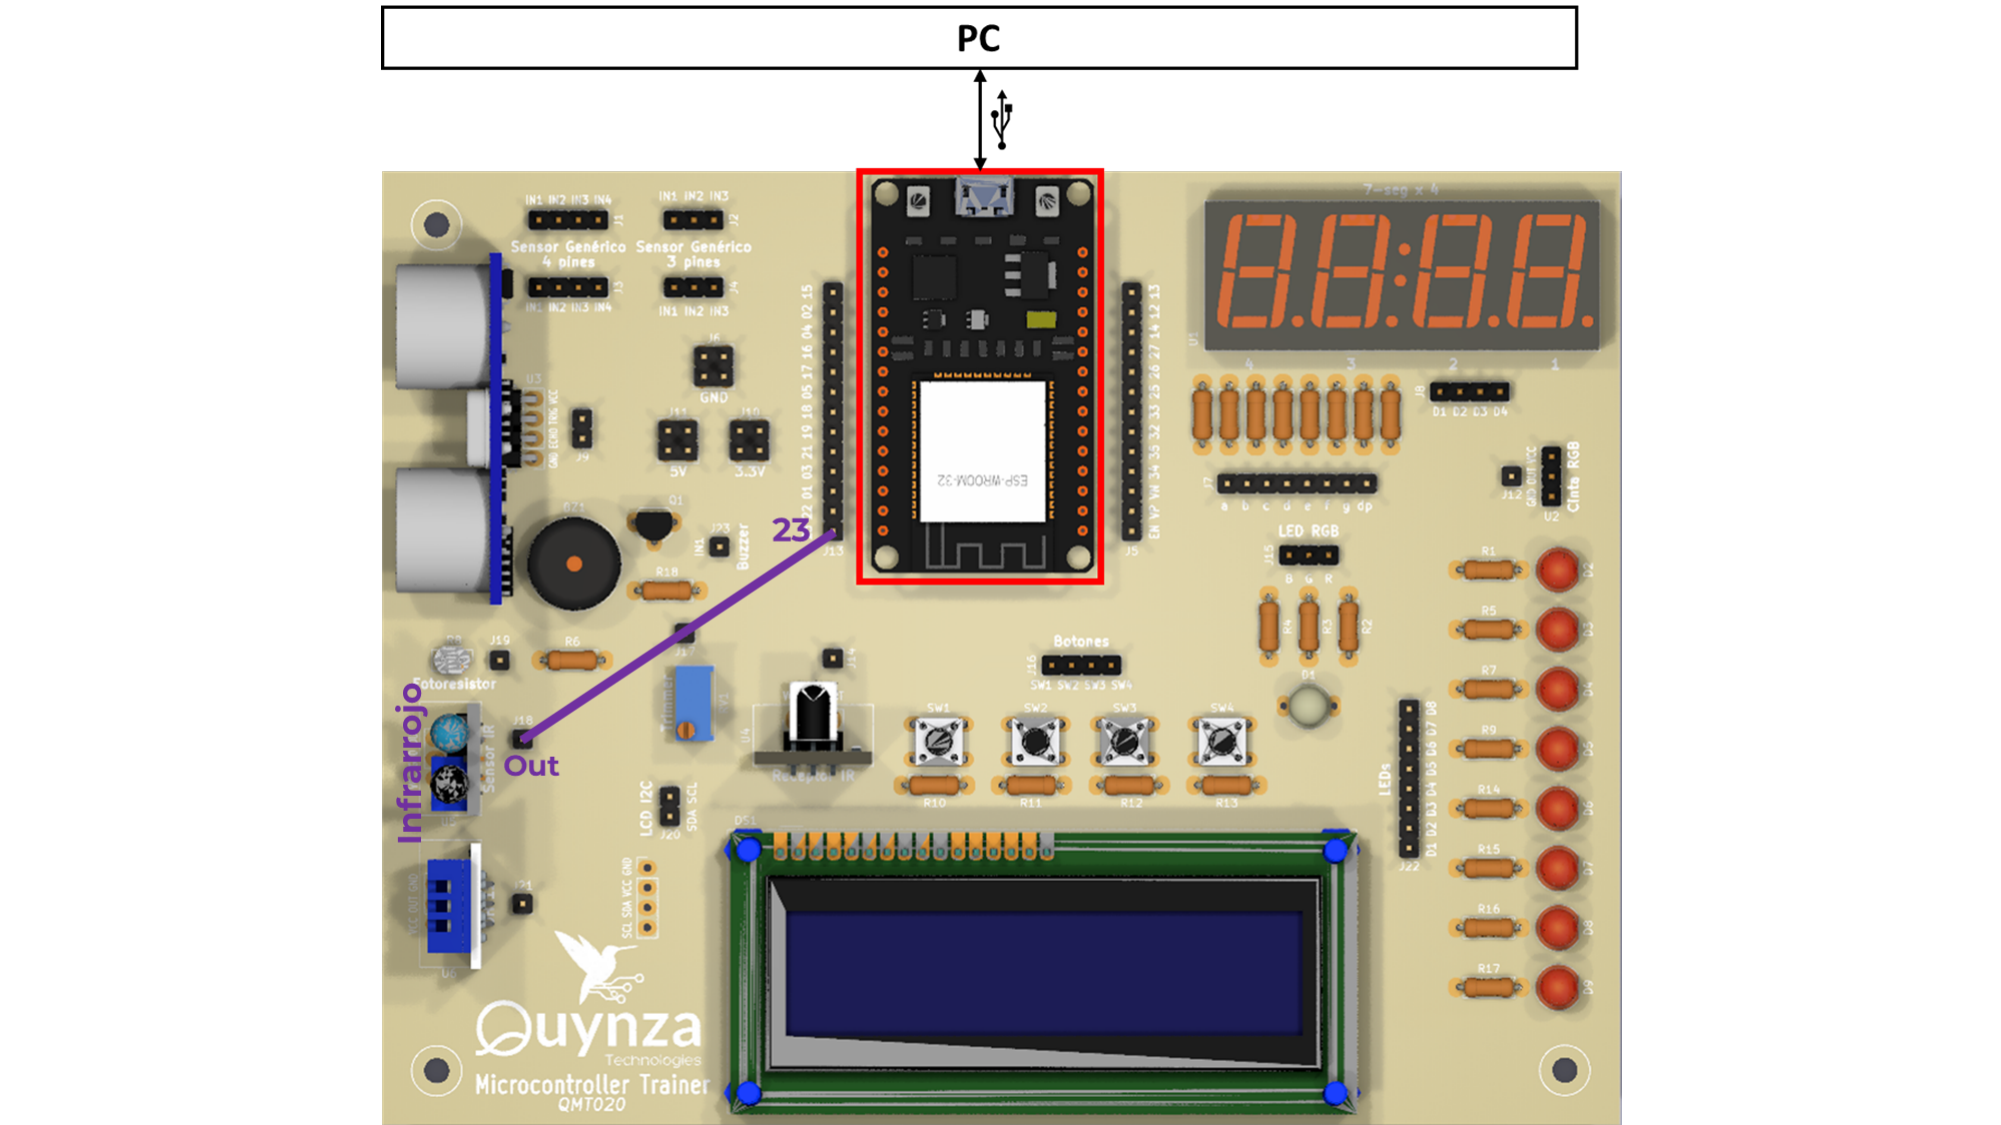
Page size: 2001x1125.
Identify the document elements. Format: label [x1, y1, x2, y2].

picture [378, 0, 1622, 1125]
